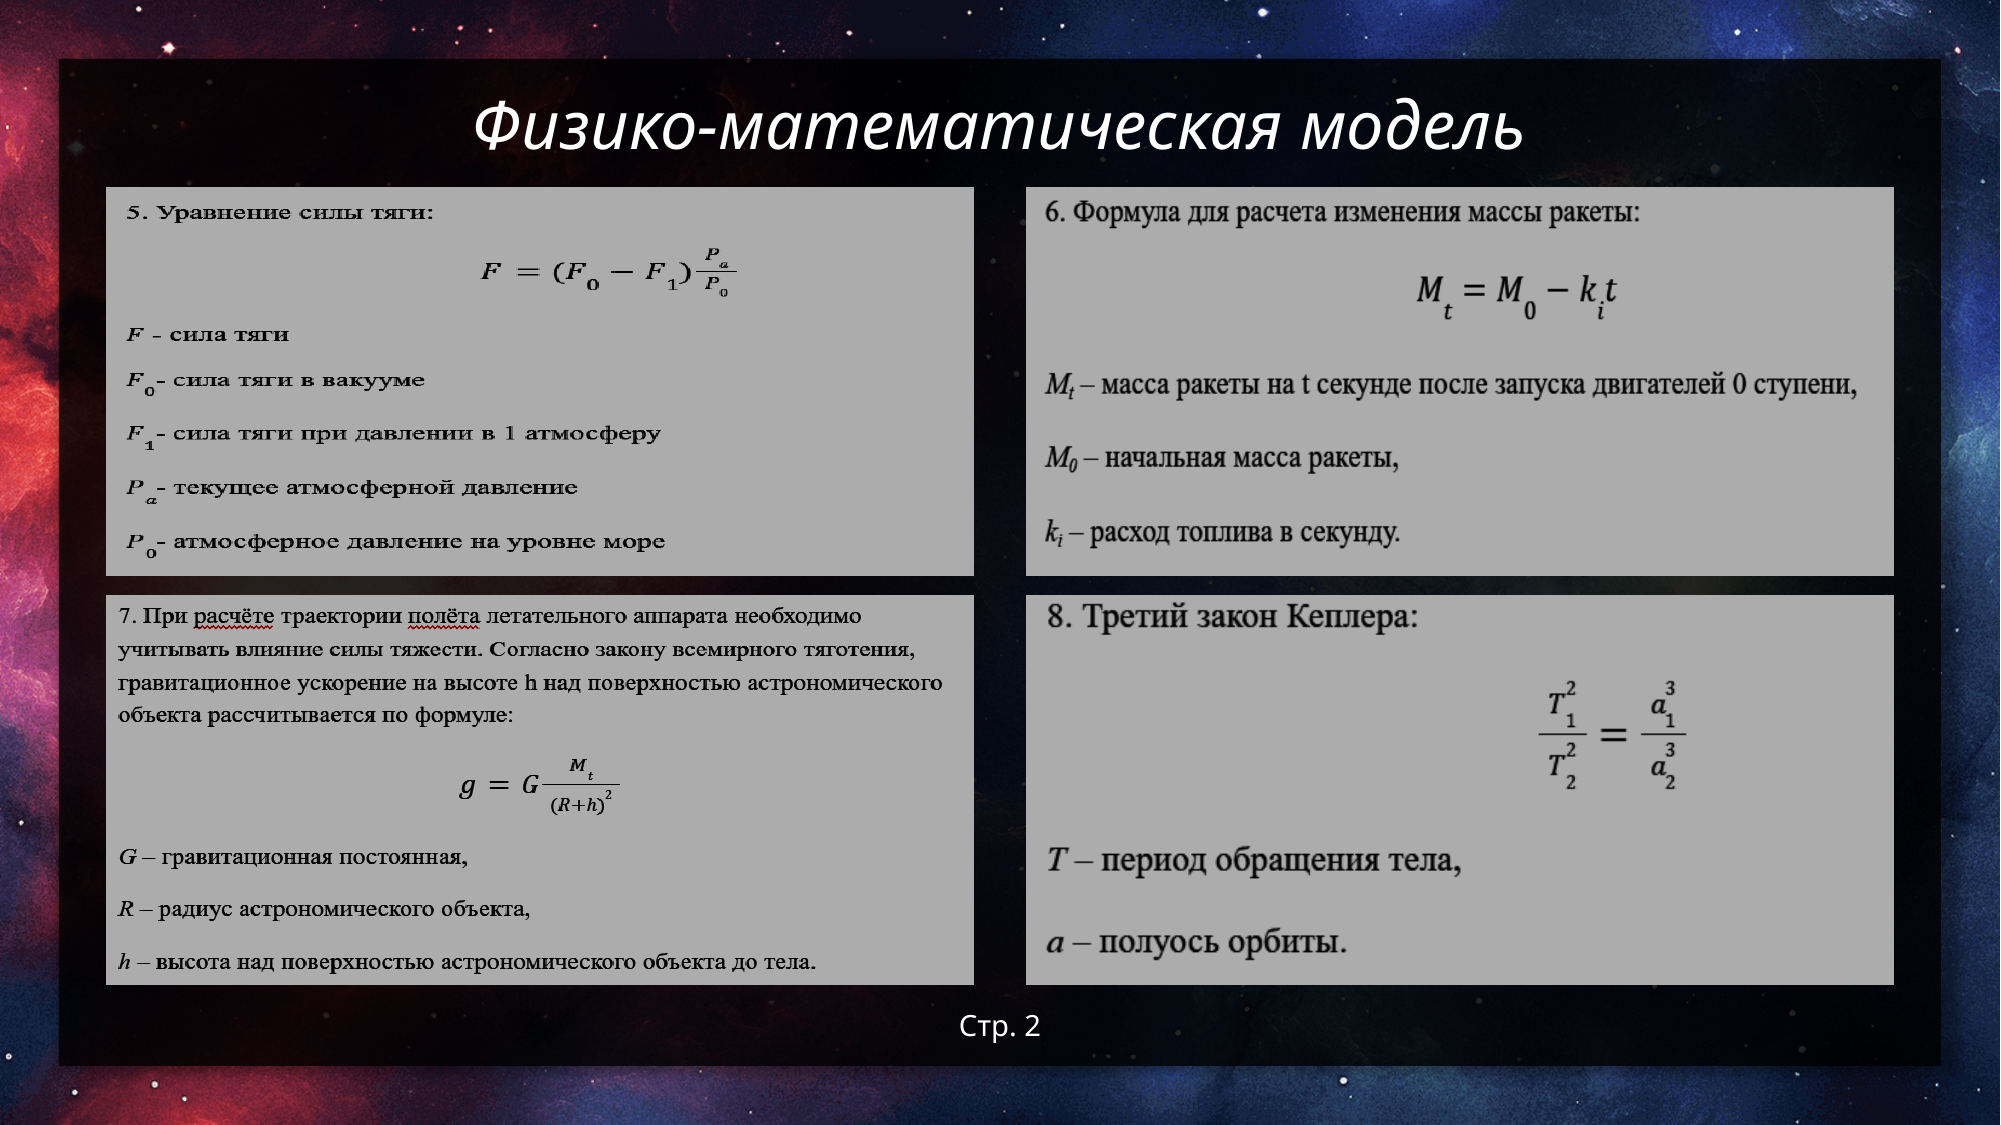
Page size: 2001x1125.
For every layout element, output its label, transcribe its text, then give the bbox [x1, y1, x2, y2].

text_box Физико-математическая модель [334, 75, 1666, 170]
picture [0, 0, 2000, 1125]
text_box Стр. 2 [941, 1000, 1059, 1050]
